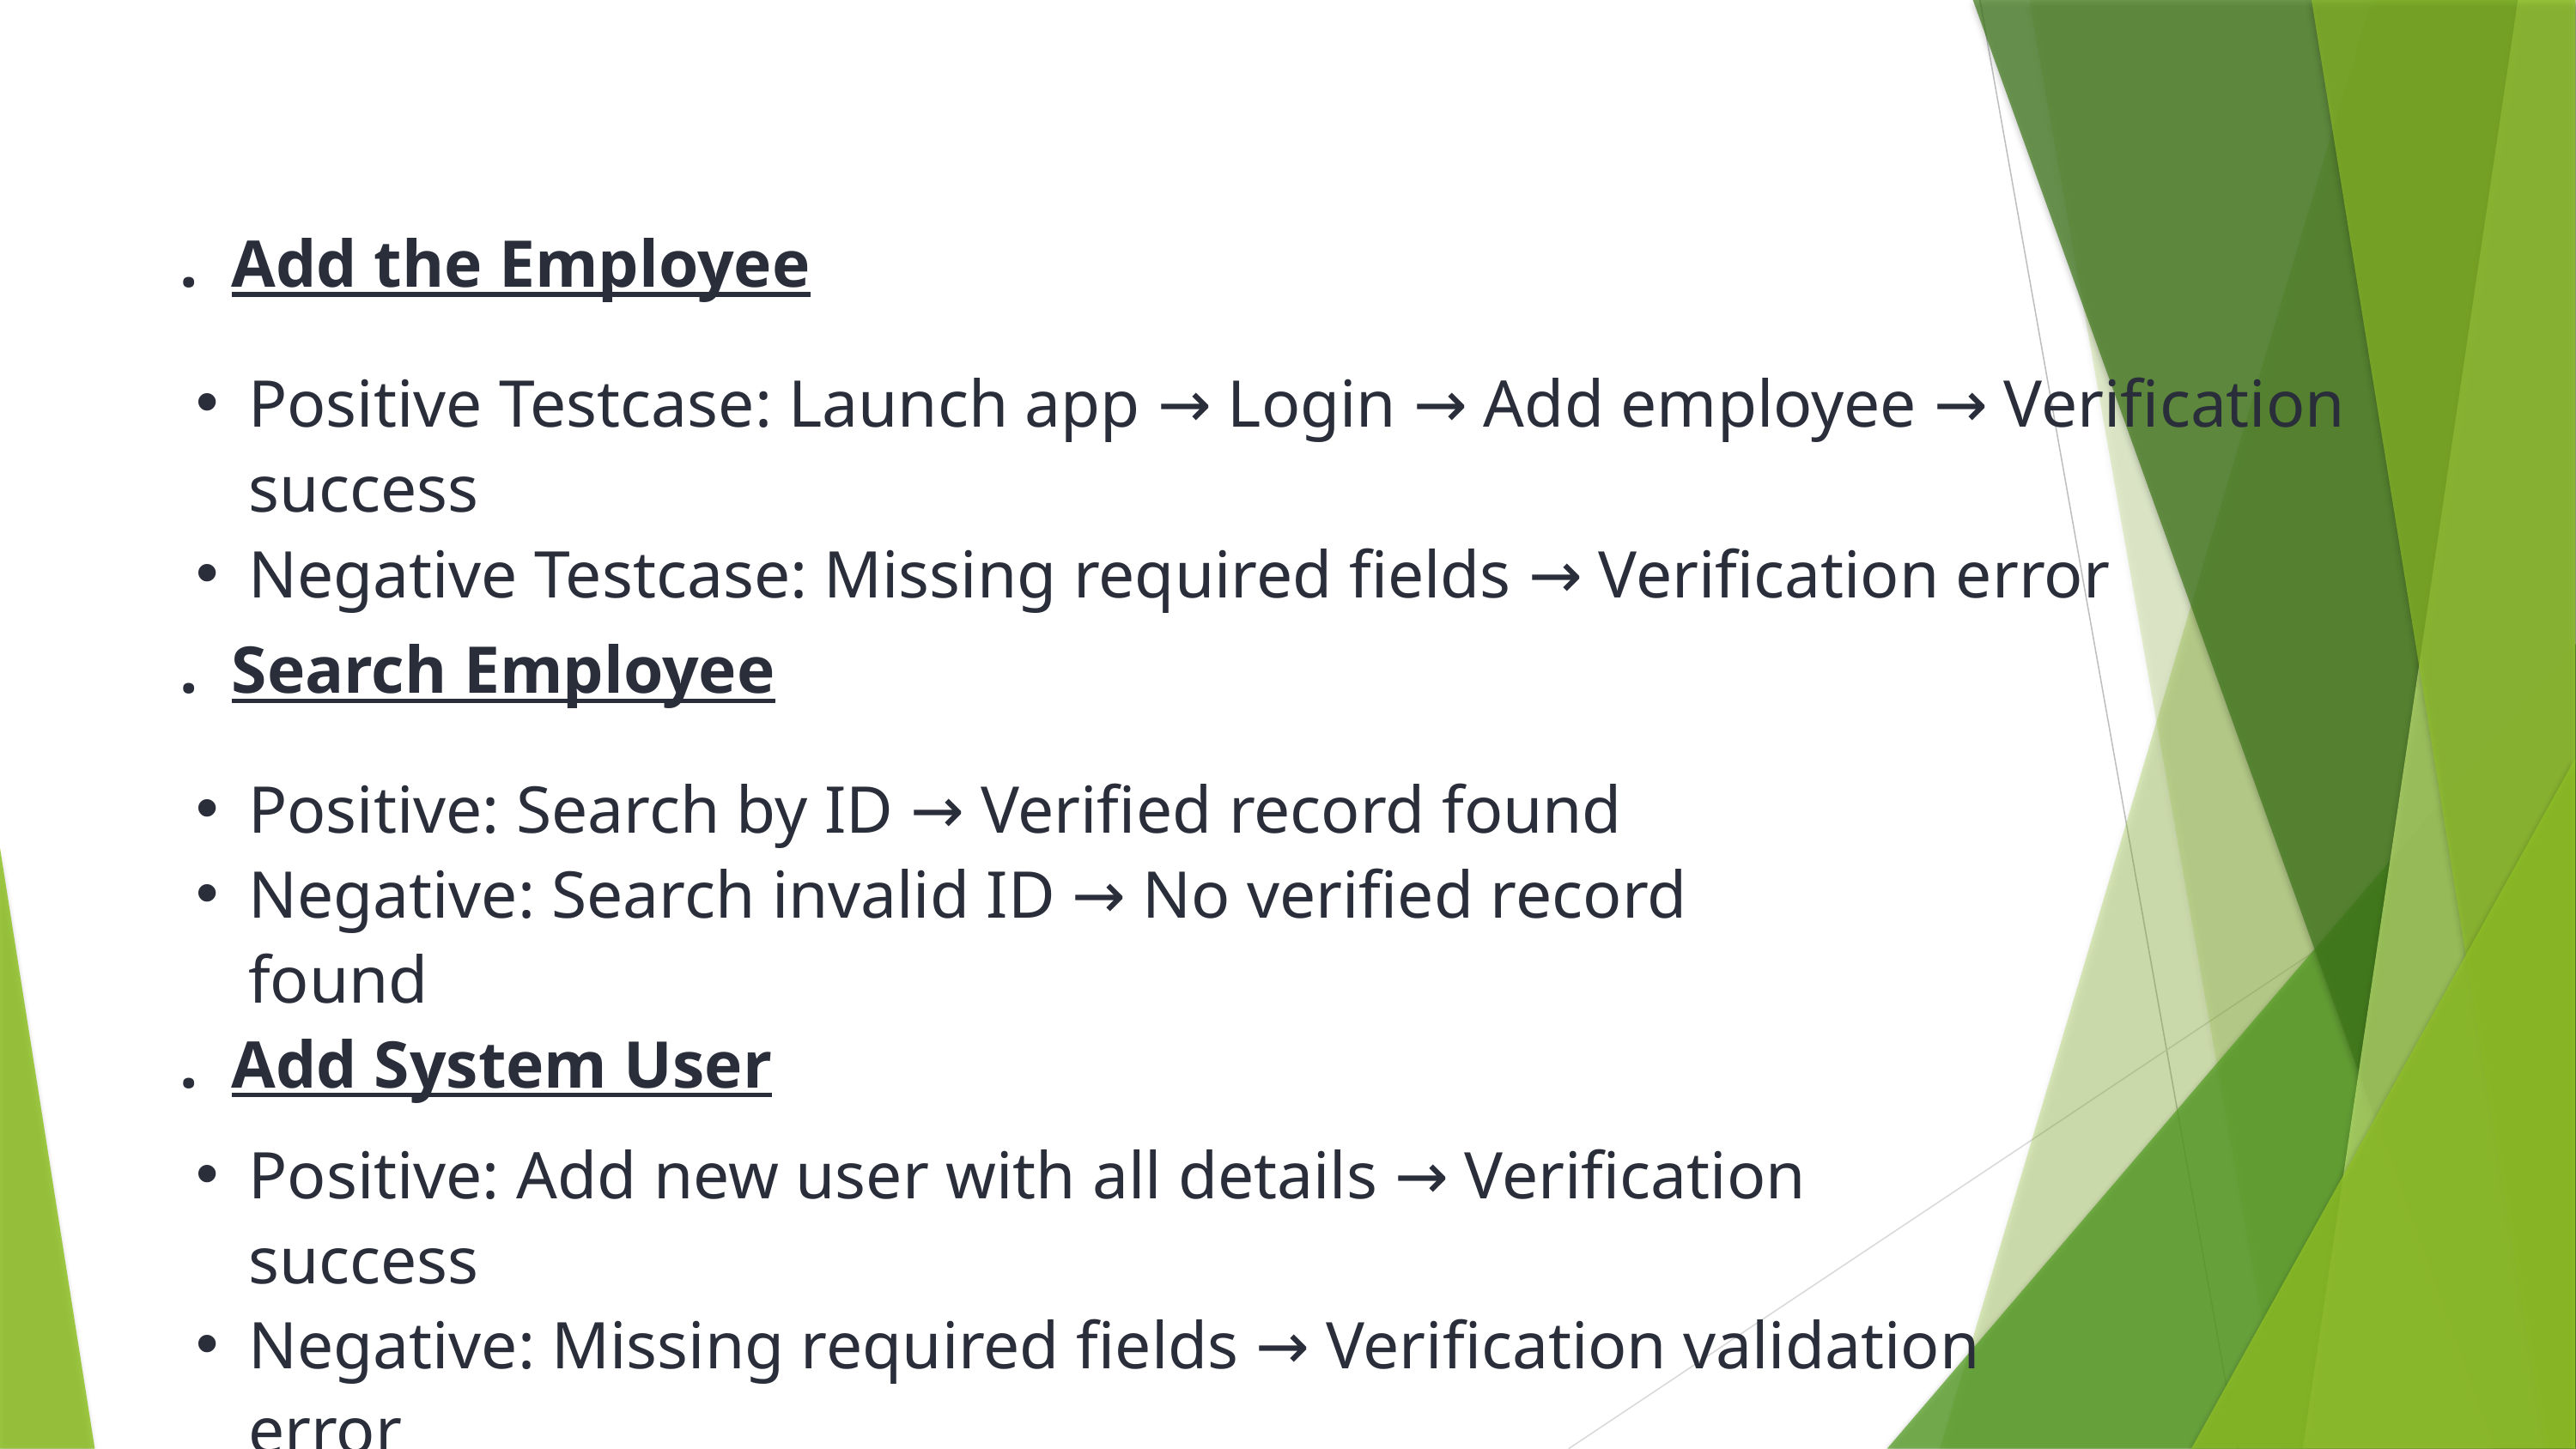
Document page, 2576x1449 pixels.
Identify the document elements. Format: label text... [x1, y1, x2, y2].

text_box Positive: Add new user with all details → Verification success Negative: Missing required fields → Verification validation error [144, 1126, 1991, 1449]
text_box Positive Testcase: Launch app → Login → Add employee → Verification success Negative Testcase: Missing required fields → Verification error [144, 355, 2412, 696]
text_box . Add System User [179, 996, 1660, 1101]
text_box . Add the Employee [179, 195, 1660, 300]
text_box . Search Employee [179, 602, 1660, 706]
text_box Positive: Search by ID → Verified record found Negative: Search invalid ID → No verified record found [144, 761, 1830, 1101]
